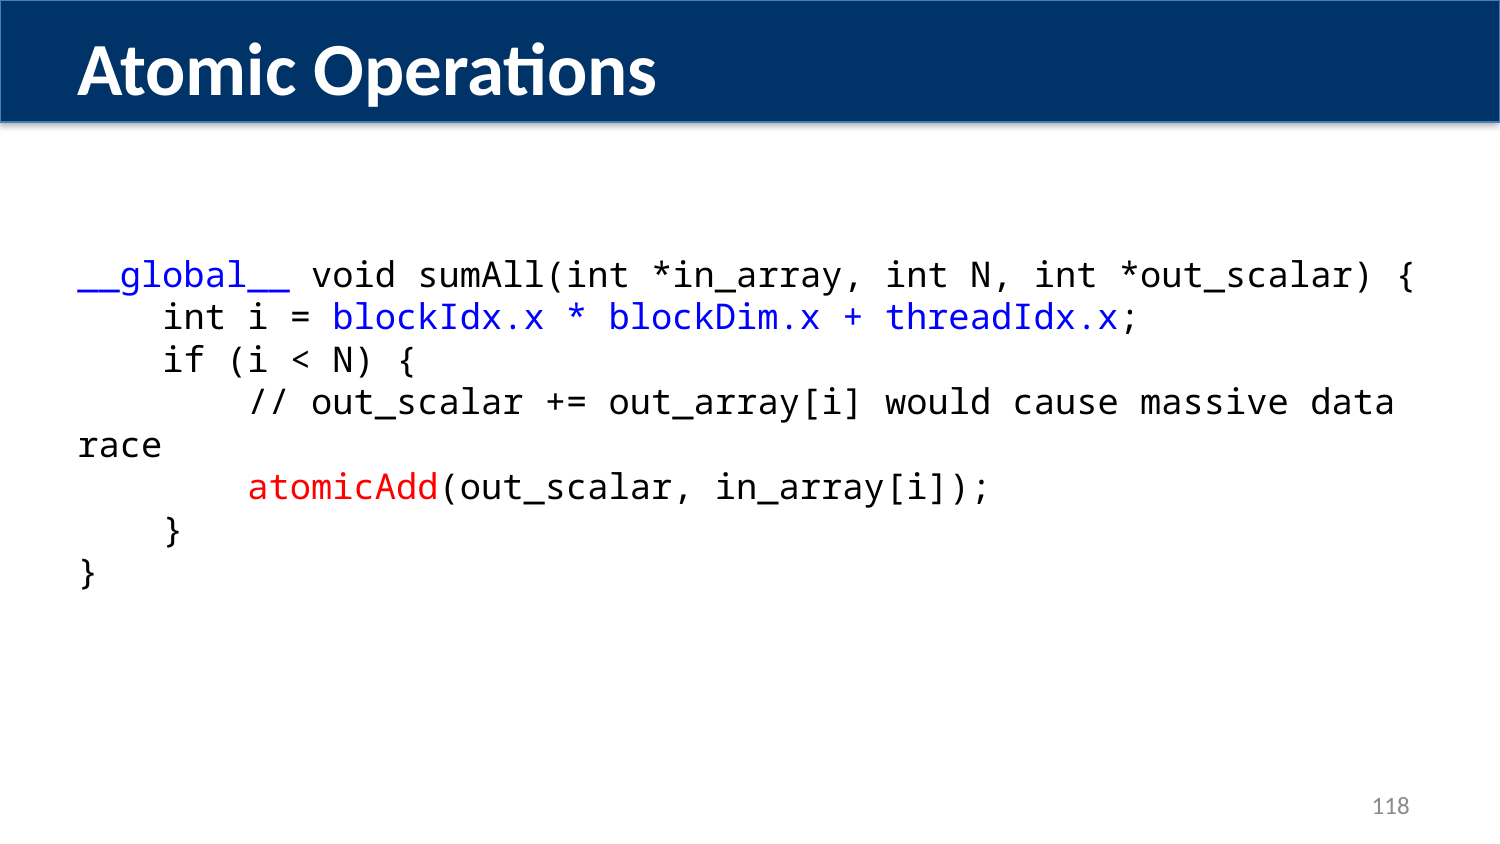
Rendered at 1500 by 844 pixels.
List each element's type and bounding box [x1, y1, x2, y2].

text_box [62, 159, 1463, 767]
slide_number [1074, 782, 1425, 827]
text_box [0, 0, 1500, 123]
